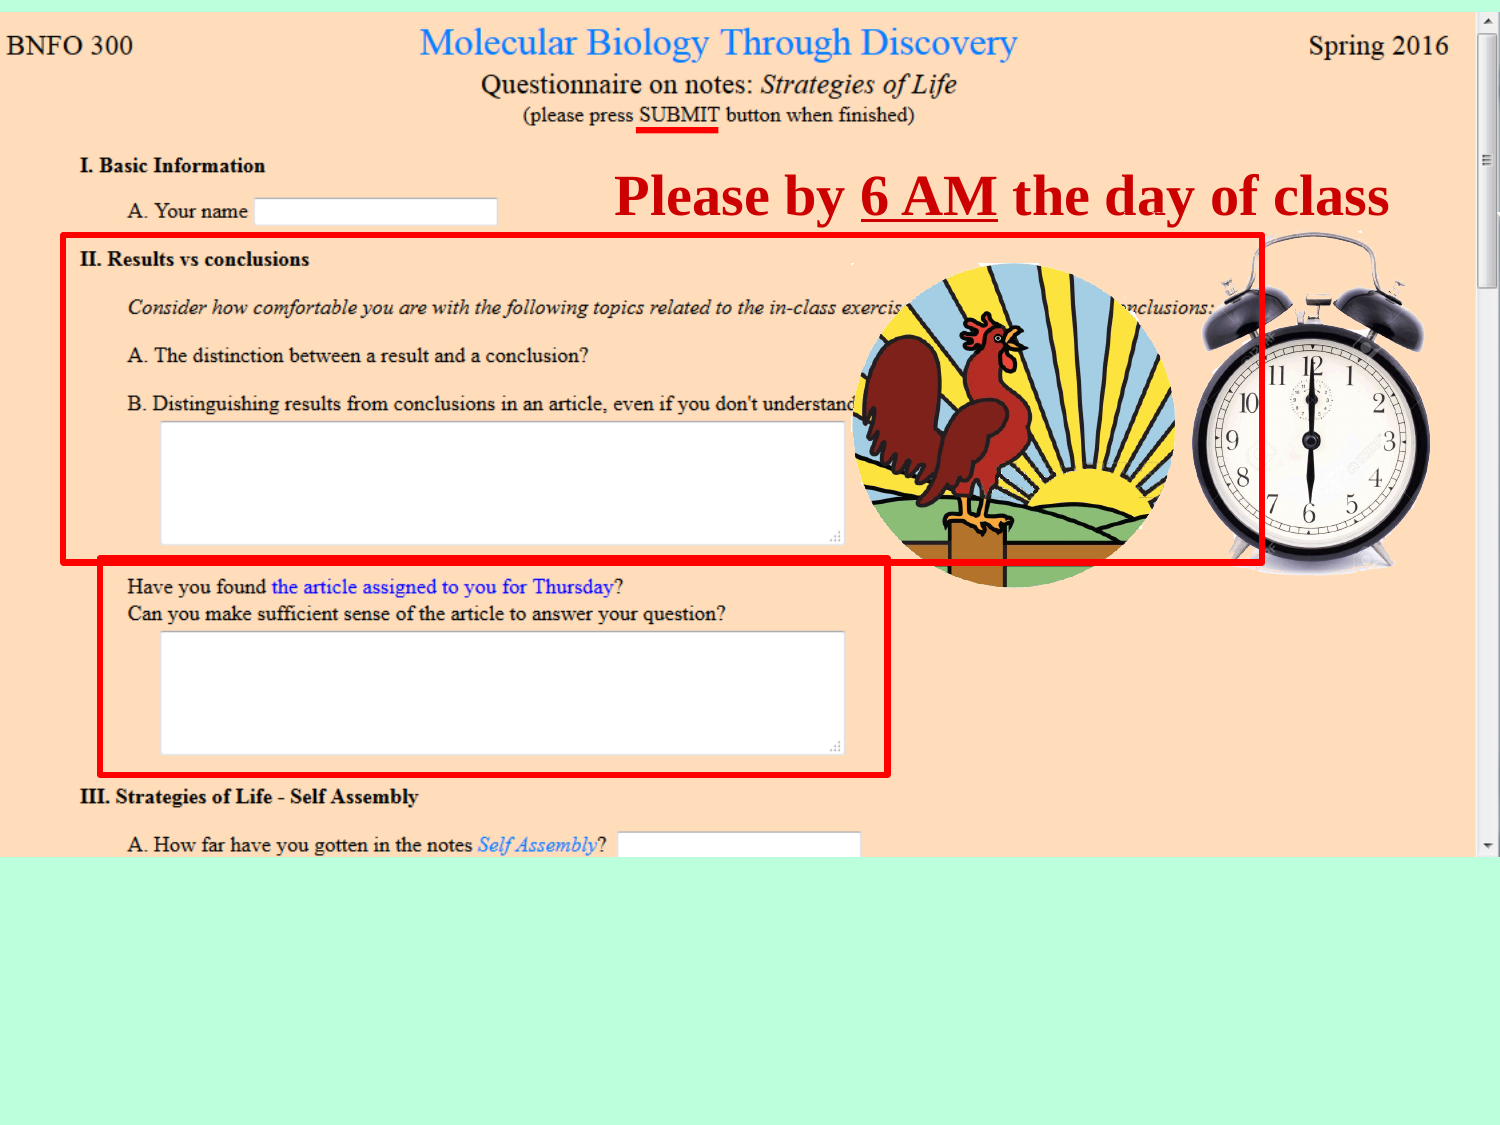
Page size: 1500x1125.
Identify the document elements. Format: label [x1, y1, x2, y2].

picture [0, 12, 1500, 857]
